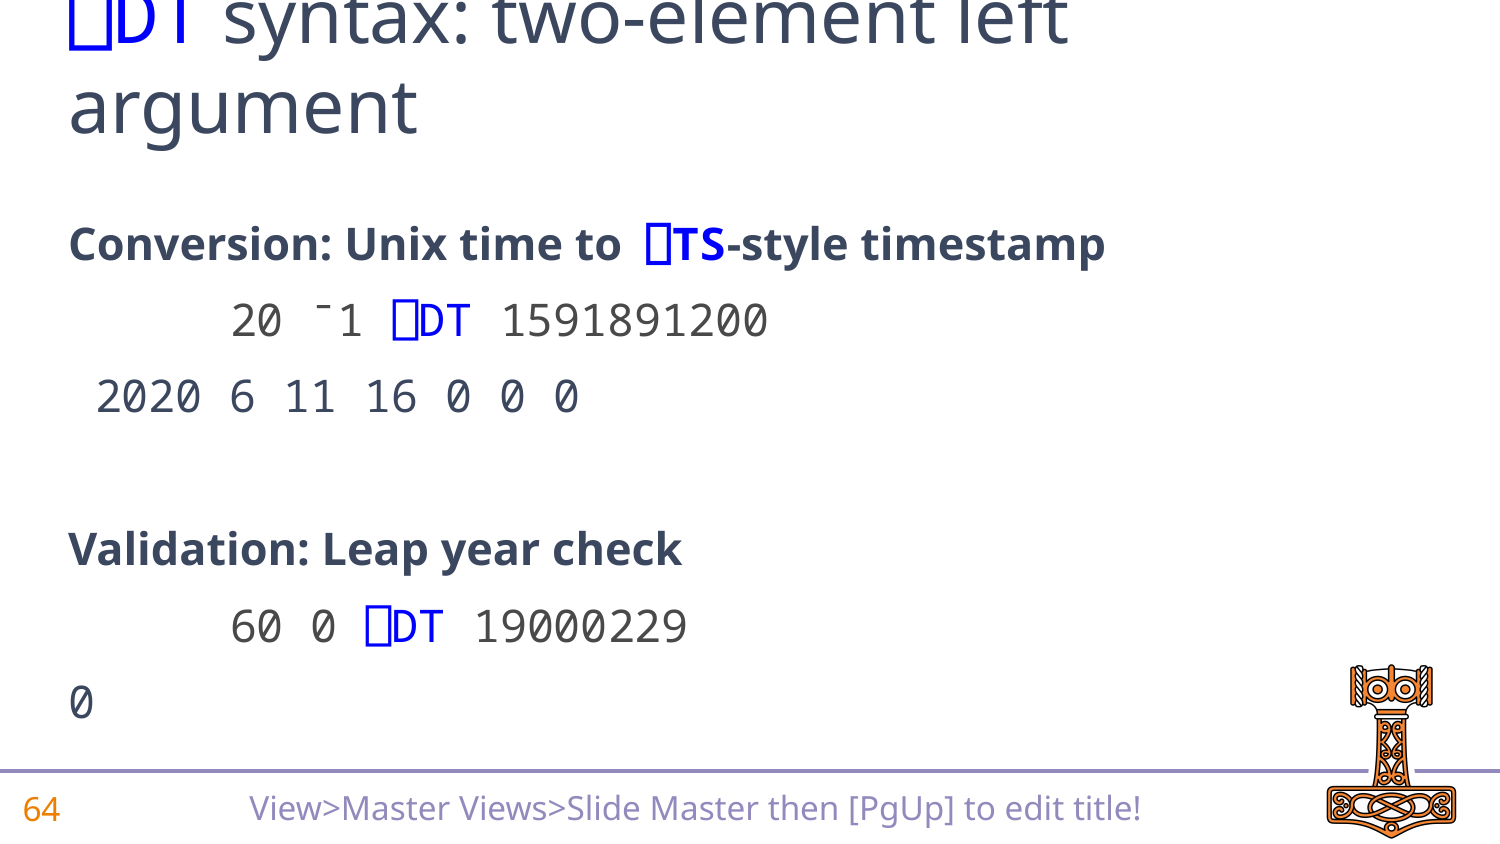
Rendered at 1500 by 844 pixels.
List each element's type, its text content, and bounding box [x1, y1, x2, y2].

list Conversion: Unix time to ⎕TS-style timestamp 20 ¯1 ⎕DT 1591891200 2020 6 11 16 0 0 0 Validation: Leap year check 60 0 ⎕DT 19000229 0 [53, 207, 1453, 740]
picture [1320, 655, 1461, 844]
title ⎕DT syntax: two-element left argument [53, 43, 1415, 157]
